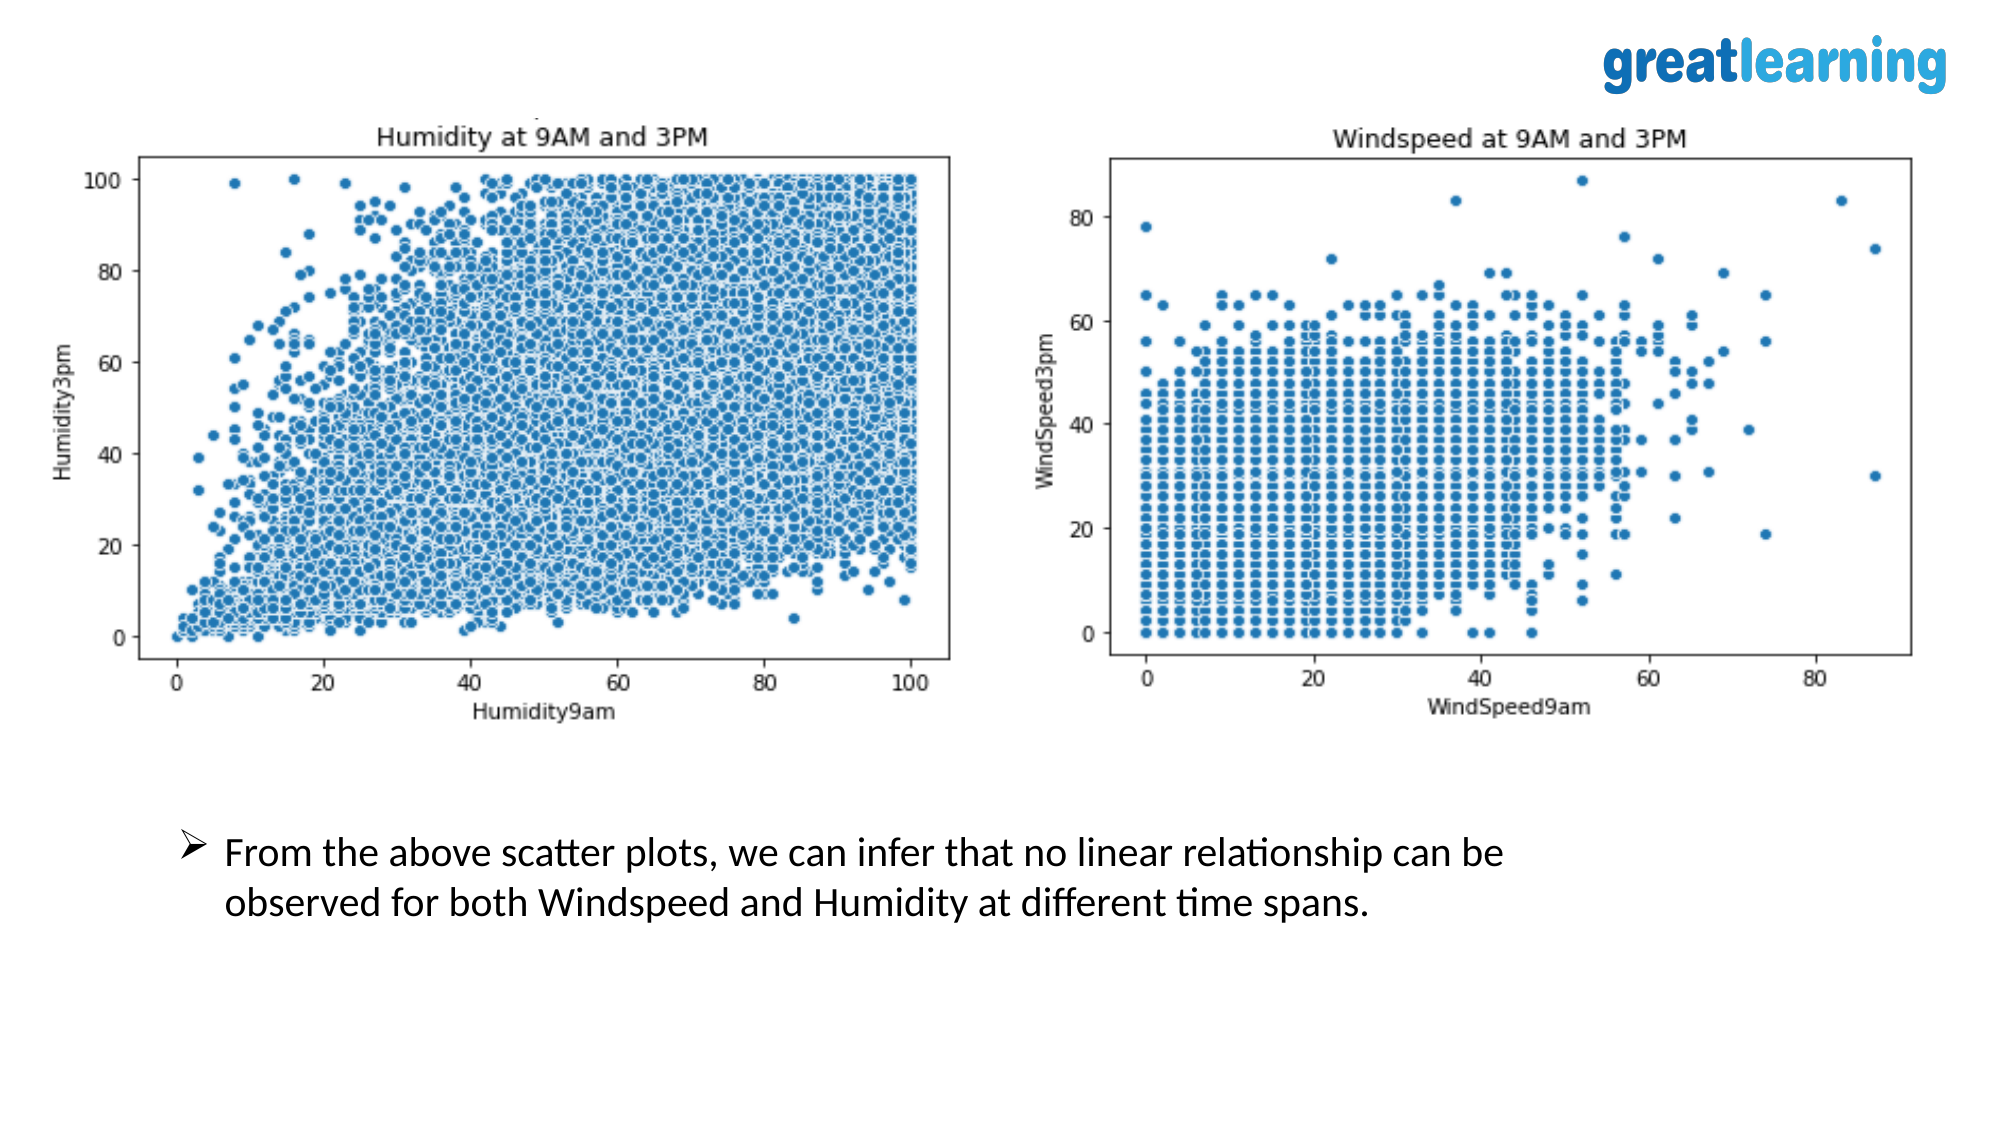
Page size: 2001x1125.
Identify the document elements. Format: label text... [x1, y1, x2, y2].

picture [1597, 17, 1957, 113]
text_box From the above scatter plots, we can infer that no linear relationship can be observed for both Windspeed and Humidity at different time spans. [162, 817, 1663, 933]
picture [43, 118, 985, 742]
picture [1015, 118, 1974, 759]
